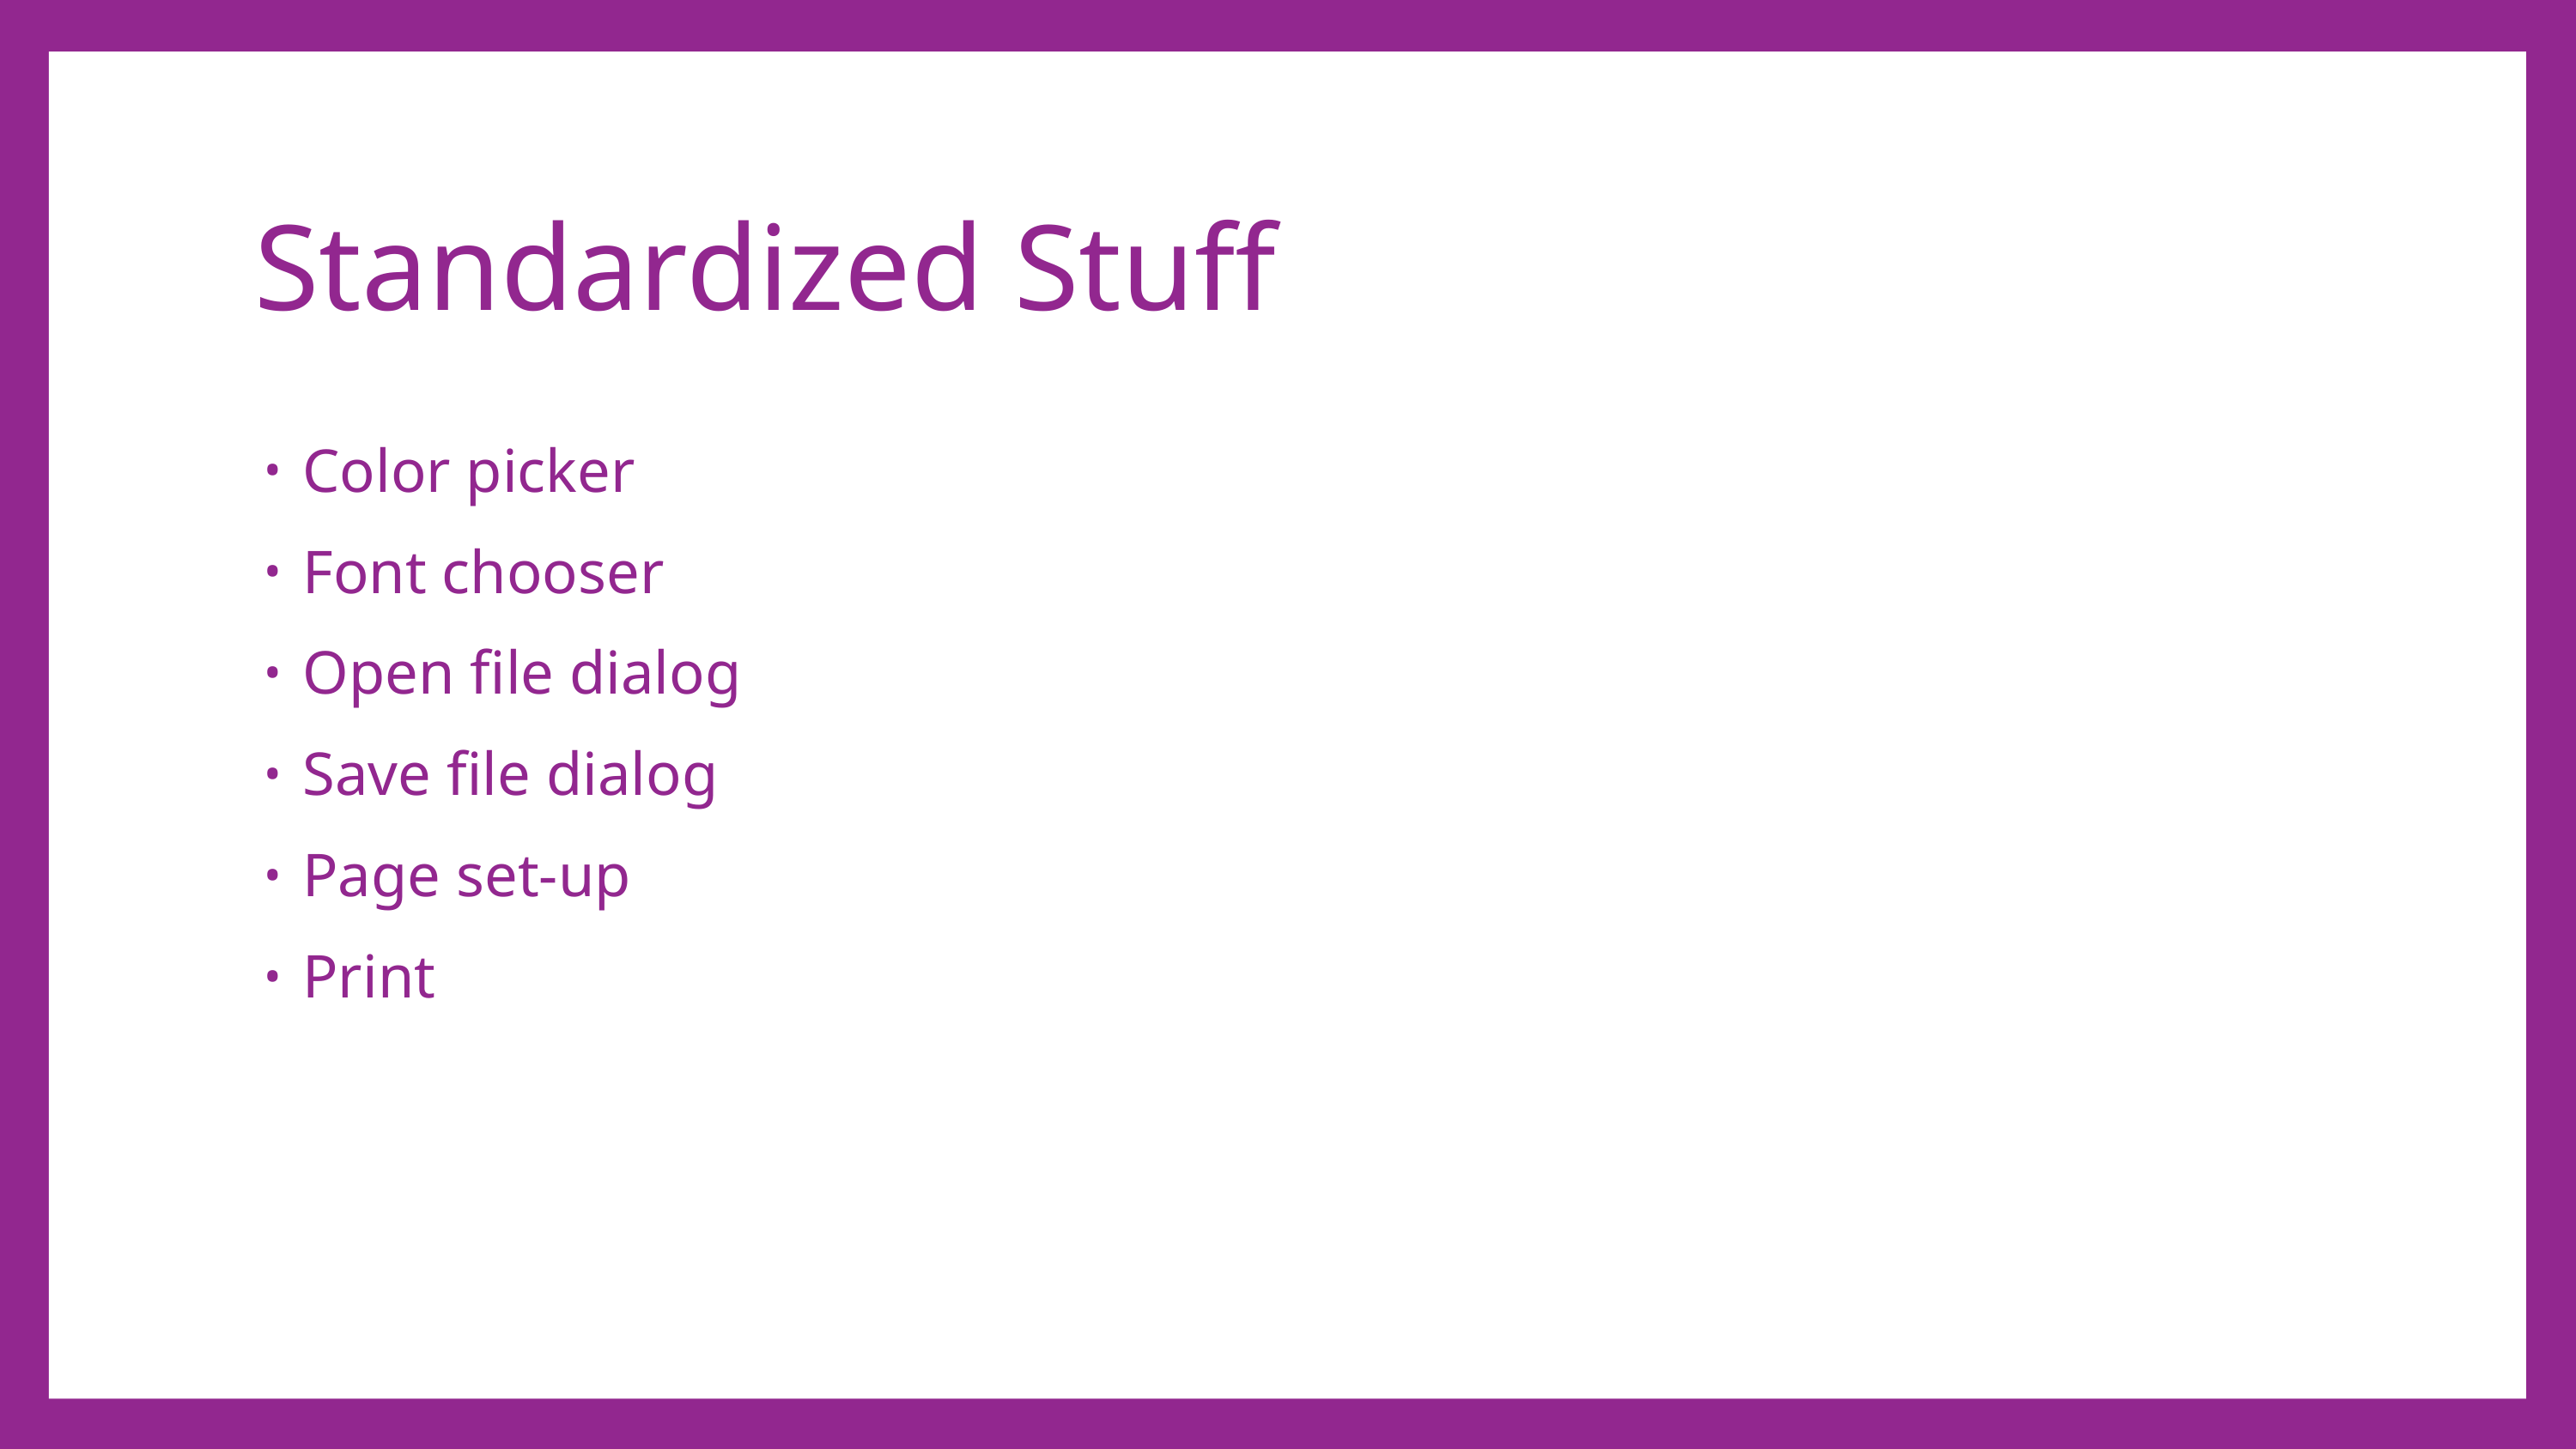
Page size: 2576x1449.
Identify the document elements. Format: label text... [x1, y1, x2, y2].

title Standardized Stuff [241, 129, 2329, 415]
list Color picker Font chooser Open file dialog Save file dialog Page set-up Print [241, 434, 2328, 1288]
